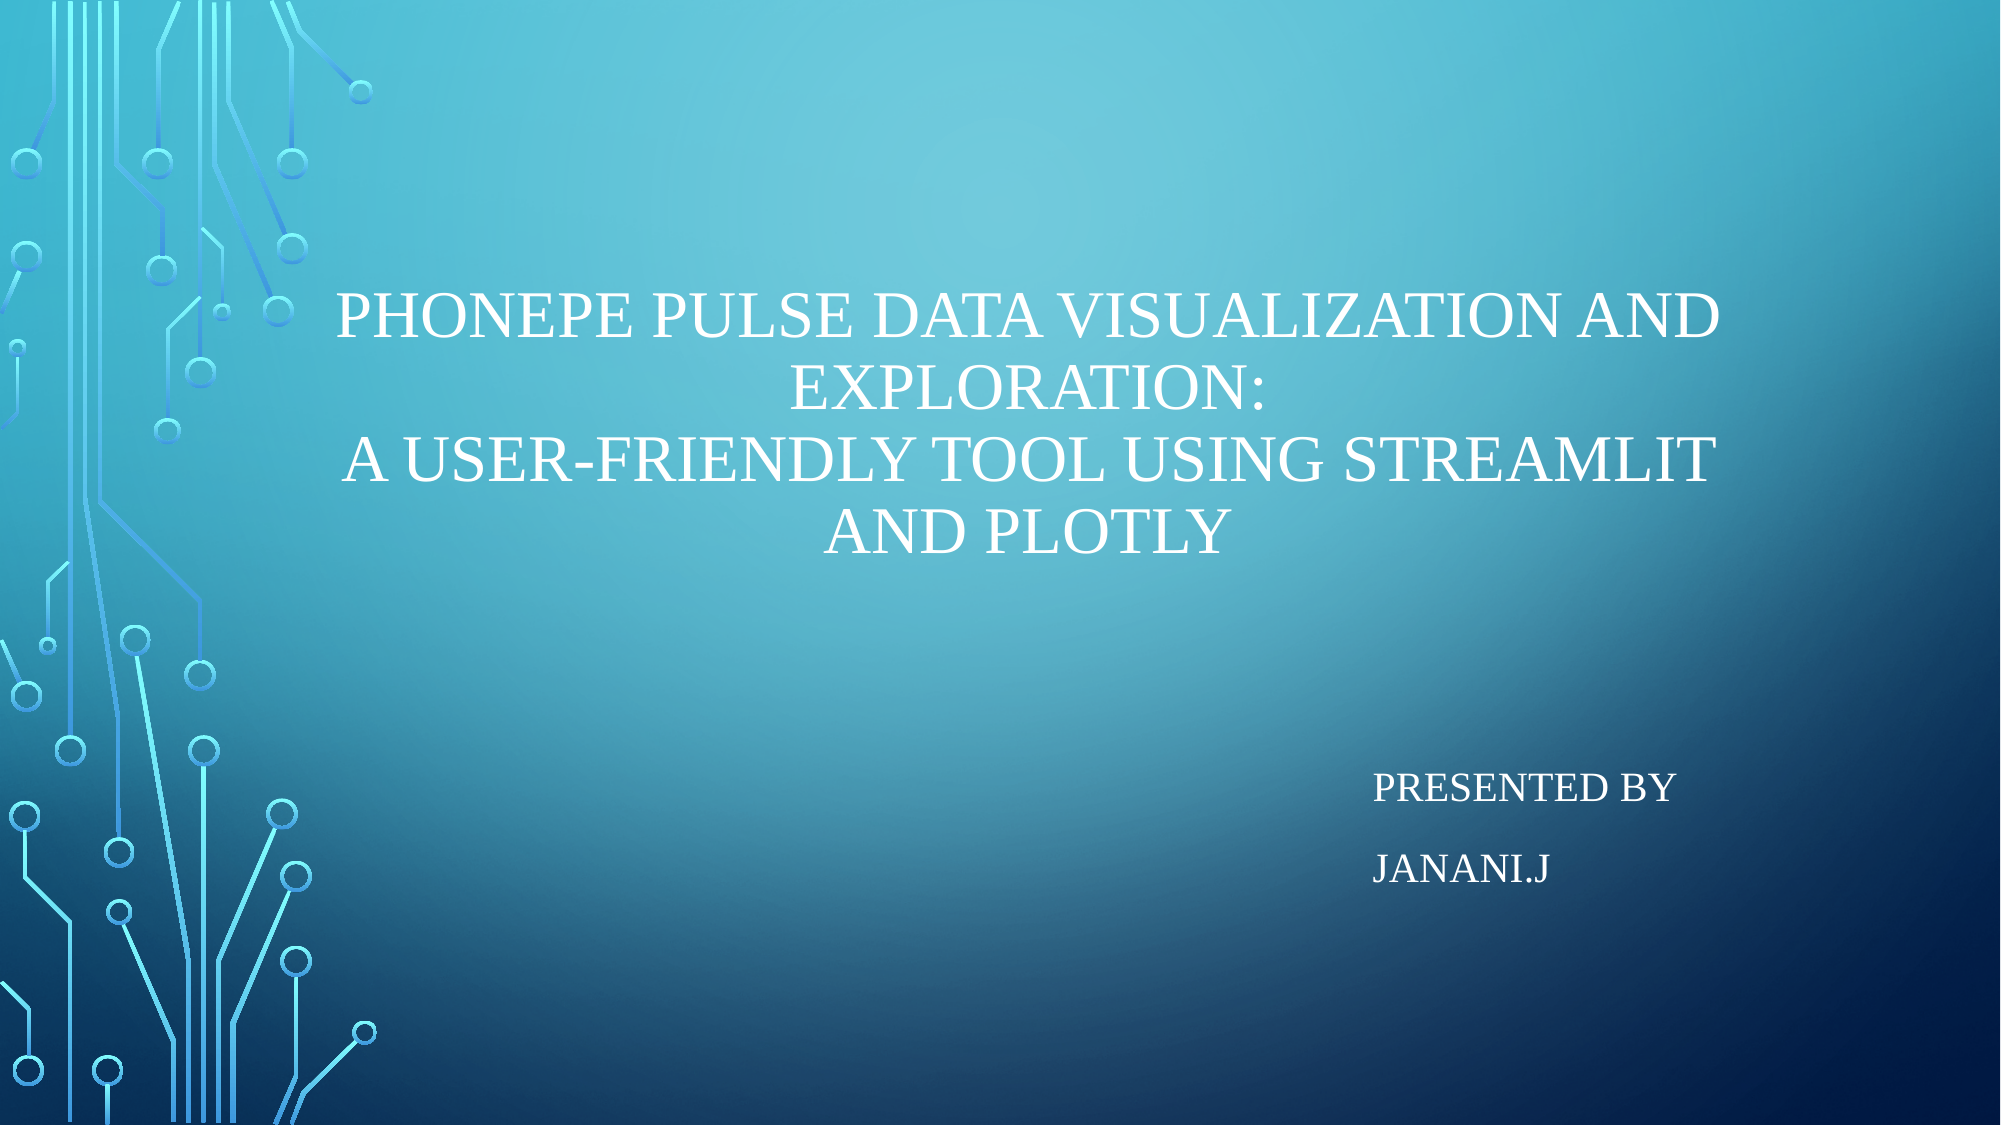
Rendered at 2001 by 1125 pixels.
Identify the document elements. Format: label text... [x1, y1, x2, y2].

title Phonepe Pulse Data Visualization and Exploration: A User-Friendly Tool Using Streamlit and Plotly [307, 184, 1750, 576]
subtitle Presented By Janani.J [307, 590, 1750, 983]
